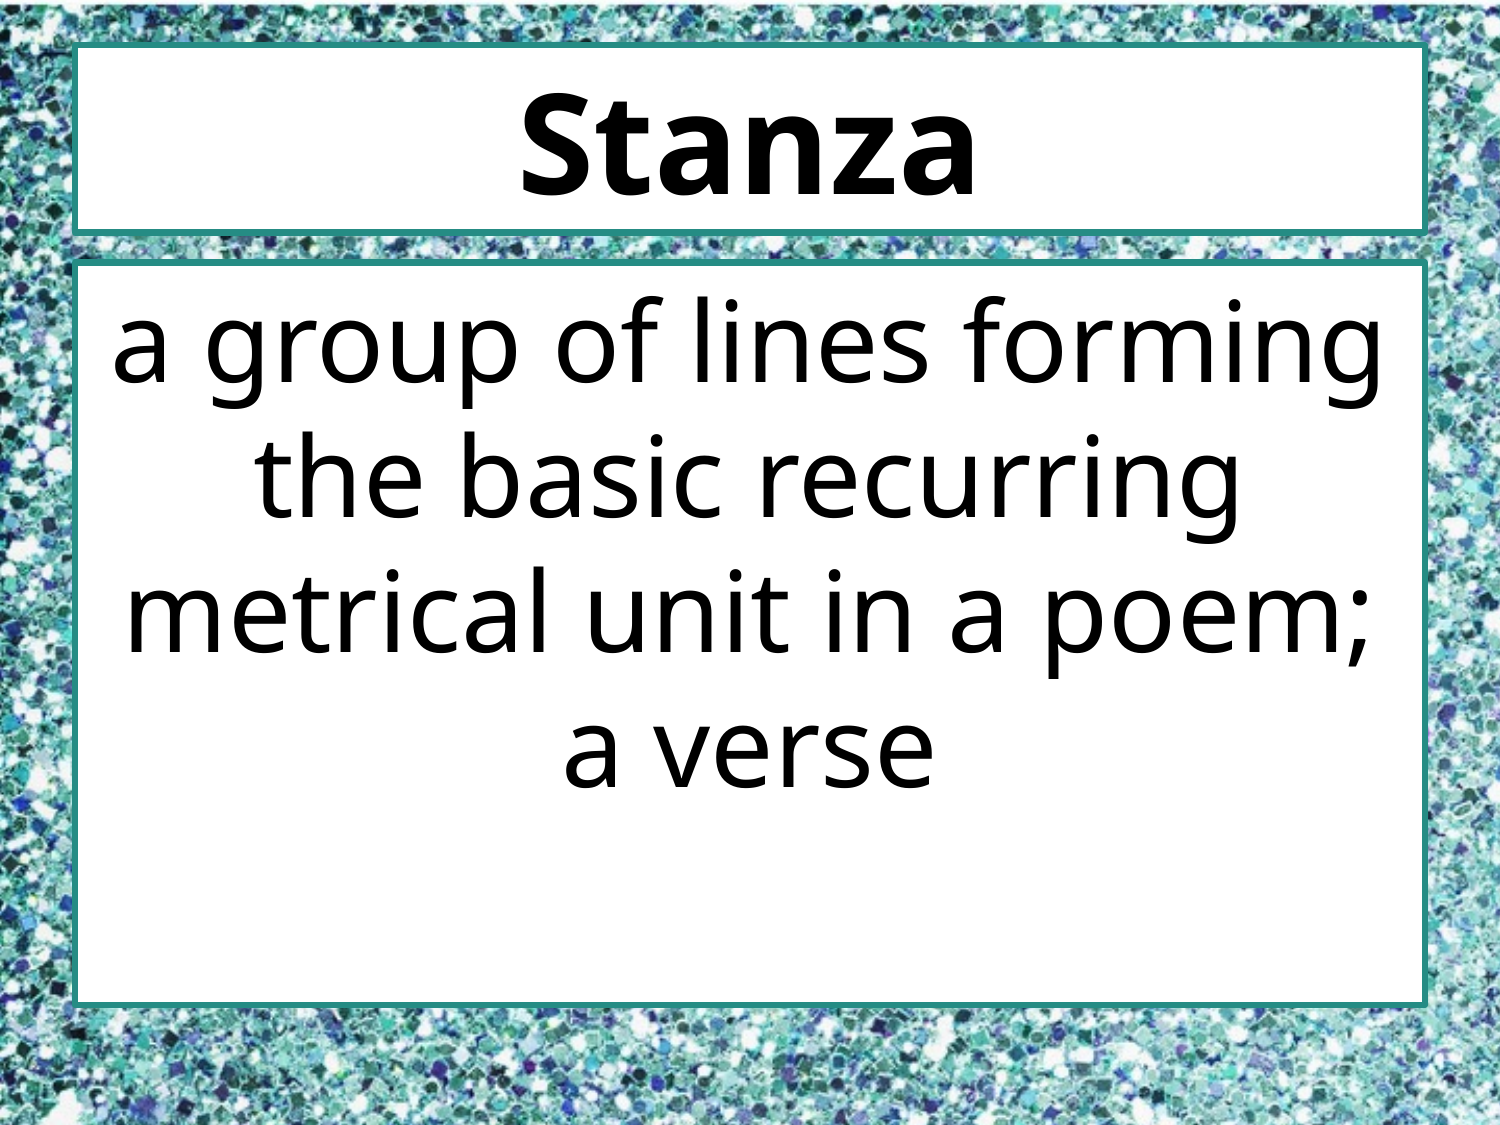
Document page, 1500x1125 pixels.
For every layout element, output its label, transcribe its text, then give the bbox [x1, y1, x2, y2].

picture [0, 0, 1500, 1125]
title Stanza [72, 42, 1428, 236]
list a group of lines forming the basic recurring metrical unit in a poem; a verse [72, 259, 1428, 1008]
